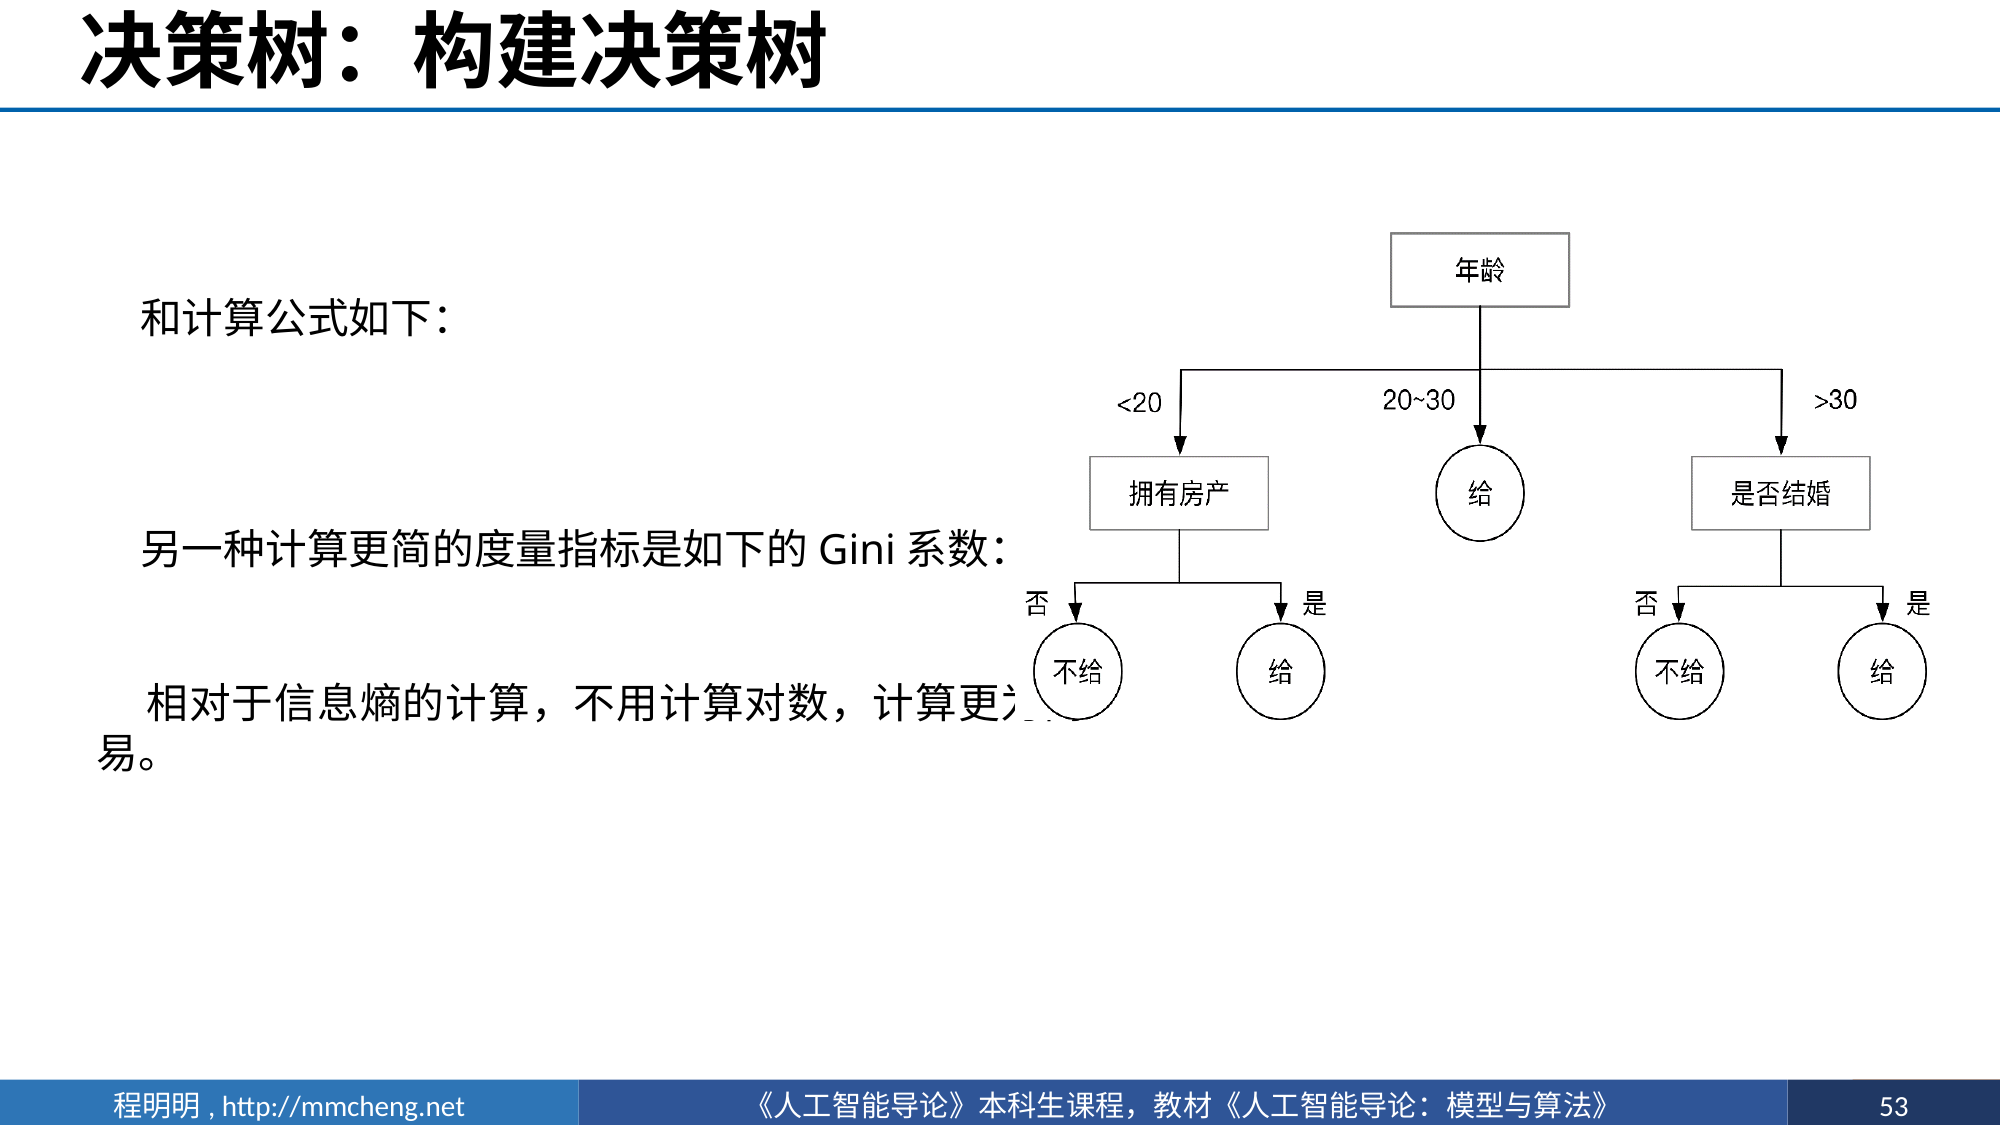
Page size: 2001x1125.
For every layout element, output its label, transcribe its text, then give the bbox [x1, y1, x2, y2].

title 决策树：构建决策树 [64, 0, 2000, 110]
picture [1015, 232, 1940, 720]
